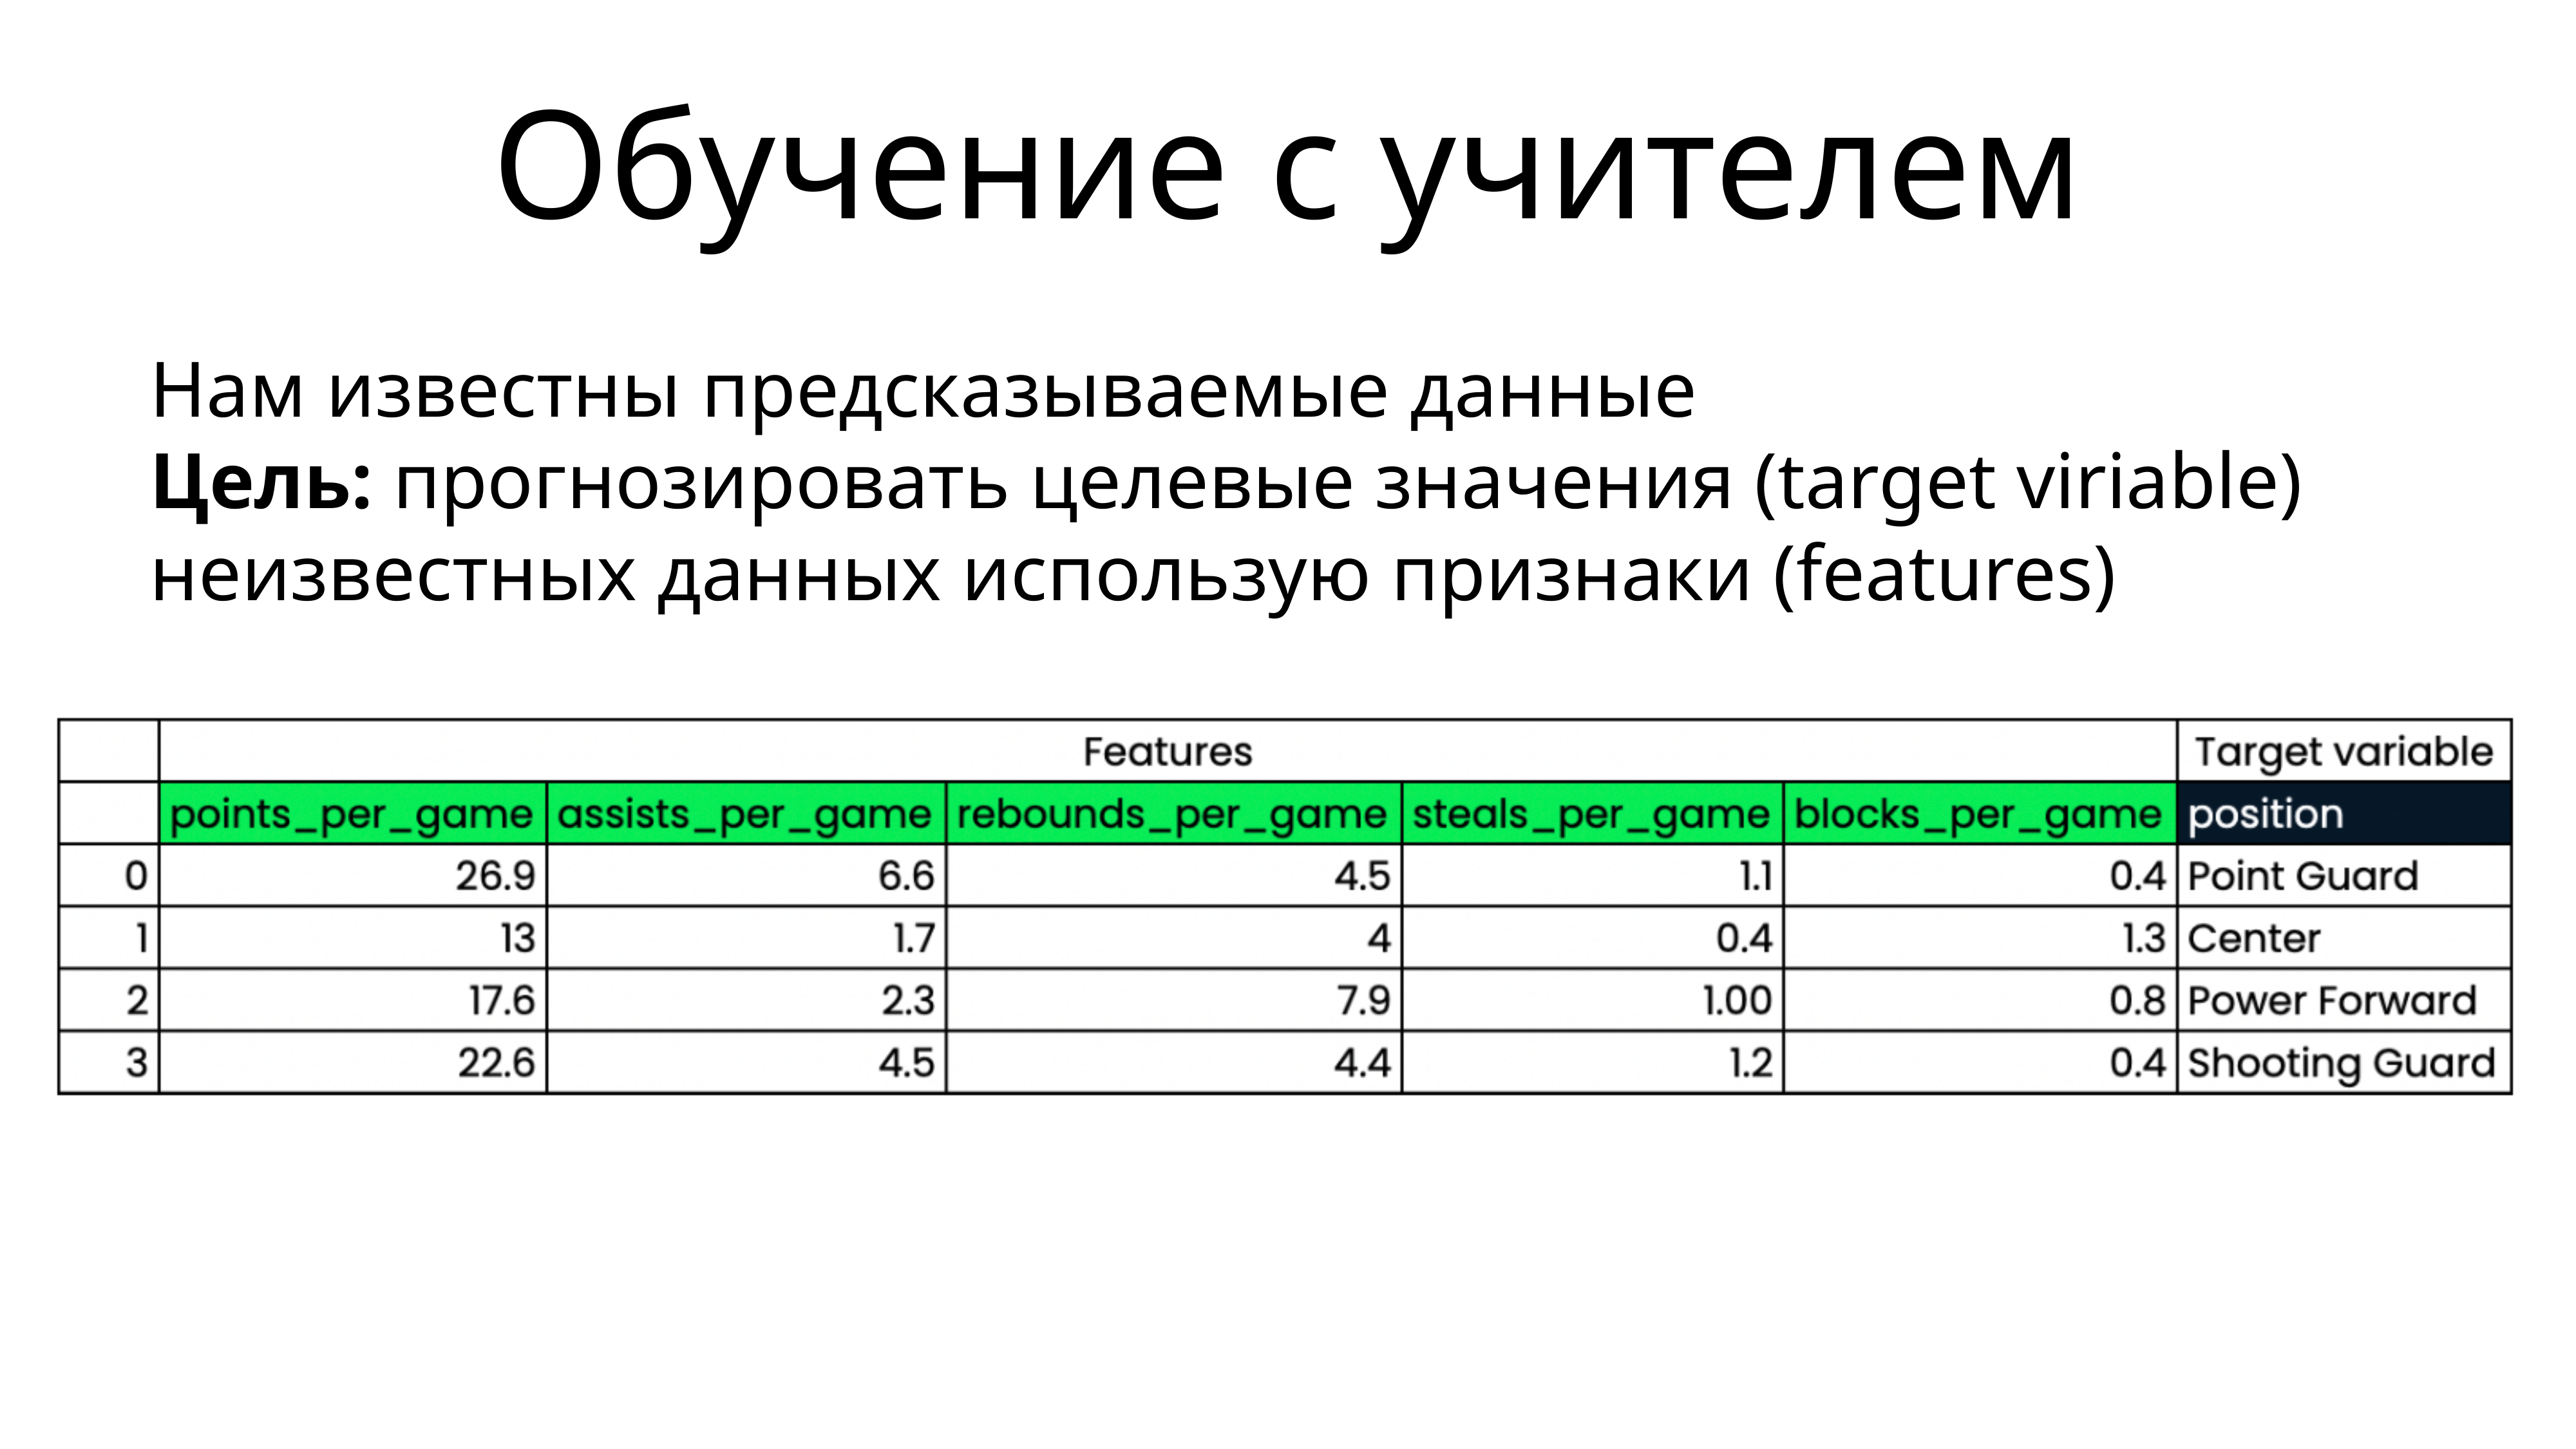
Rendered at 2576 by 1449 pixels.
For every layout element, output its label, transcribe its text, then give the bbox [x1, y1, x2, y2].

text_box Нам известны предсказываемые данные Цель: прогнозировать целевые значения (target viriable) неизвестных данных использую признаки (features) [144, 335, 2432, 621]
picture [45, 709, 2531, 1112]
title Обучение с учителем [178, 37, 2398, 279]
